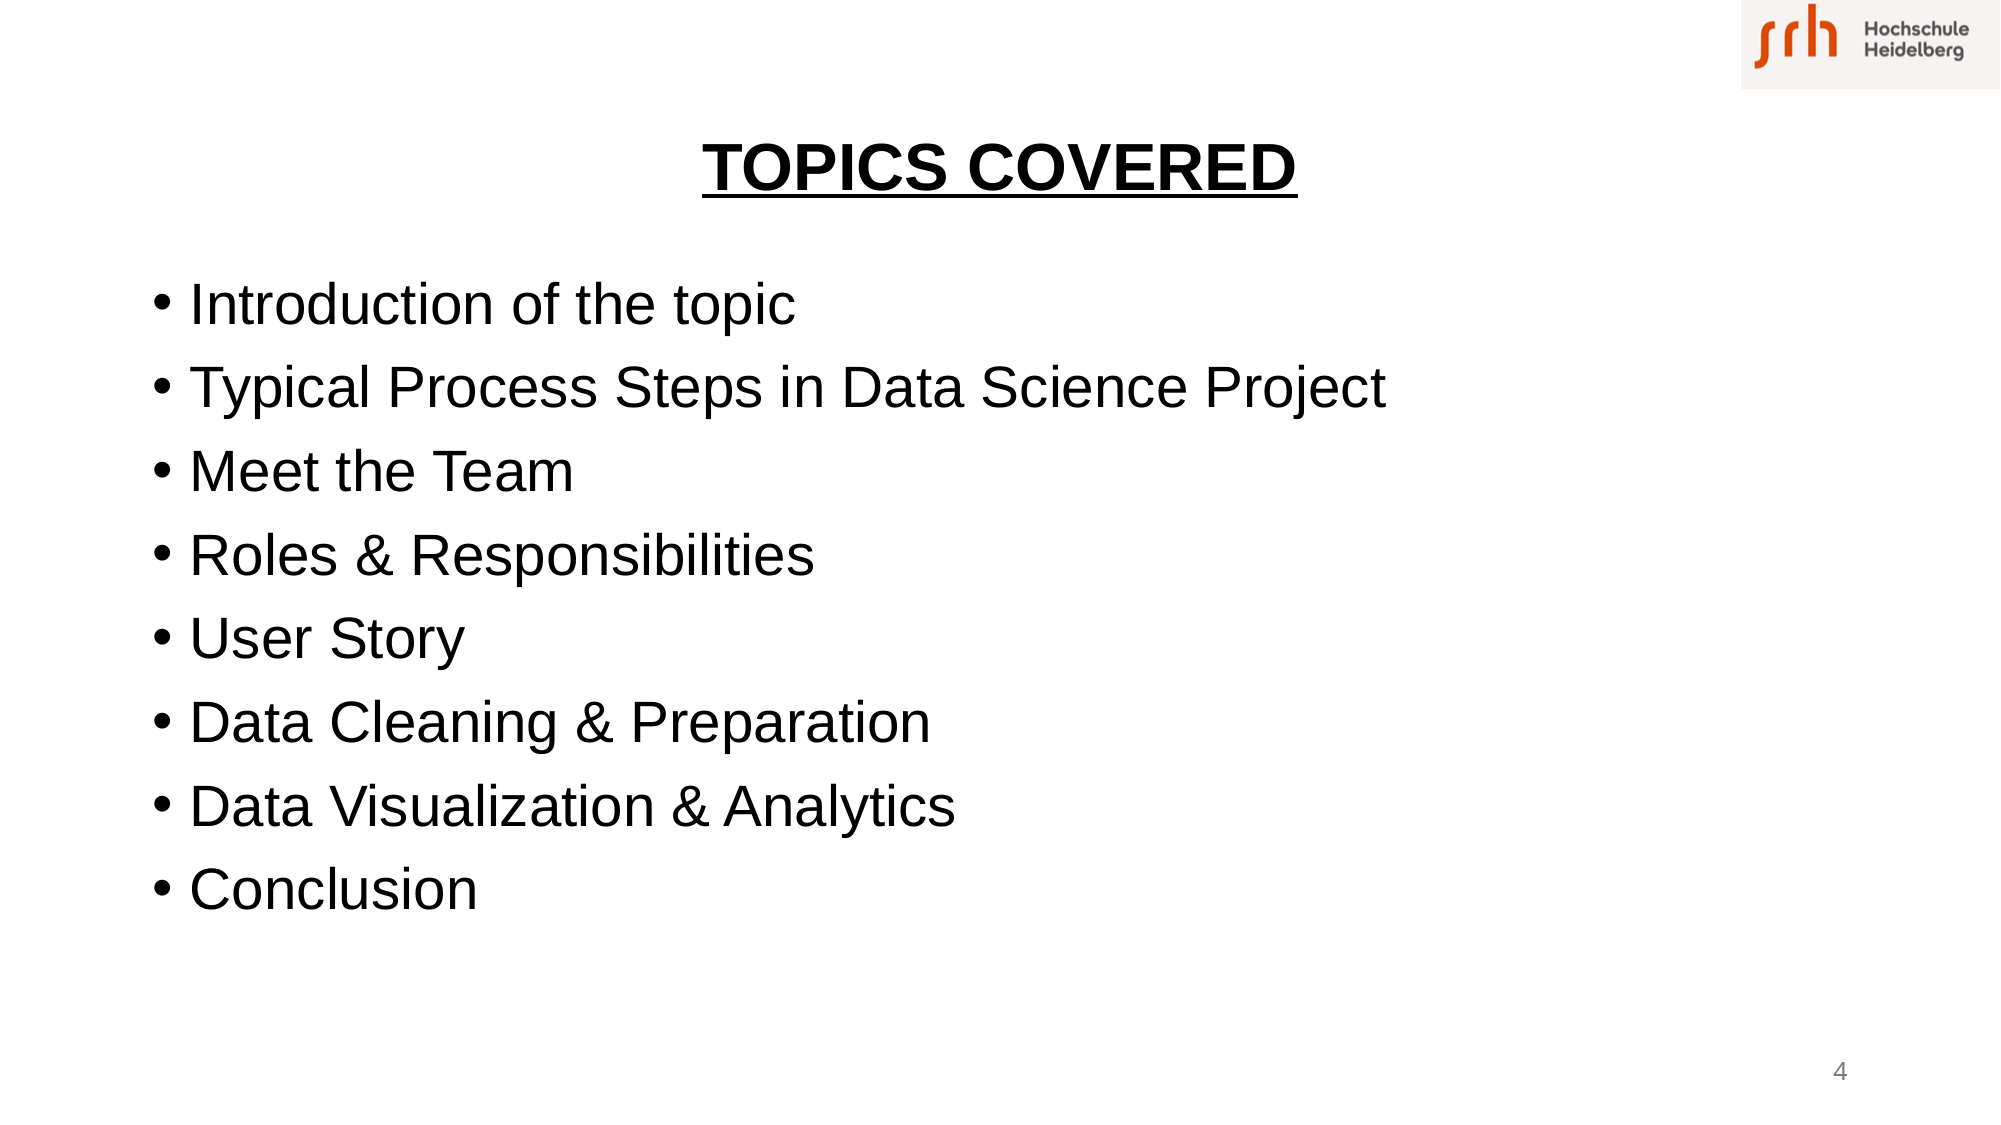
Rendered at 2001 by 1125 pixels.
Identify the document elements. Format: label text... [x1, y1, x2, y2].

list Introduction of the topic Typical Process Steps in Data Science Project Meet the Team Roles & Responsibilities User Story Data Cleaning & Preparation Data Visualization & Analytics Conclusion [137, 266, 1863, 981]
picture [1740, 0, 2000, 90]
title TOPICS COVERED [137, 59, 1863, 266]
slide_number 4 [1412, 1042, 1863, 1103]
